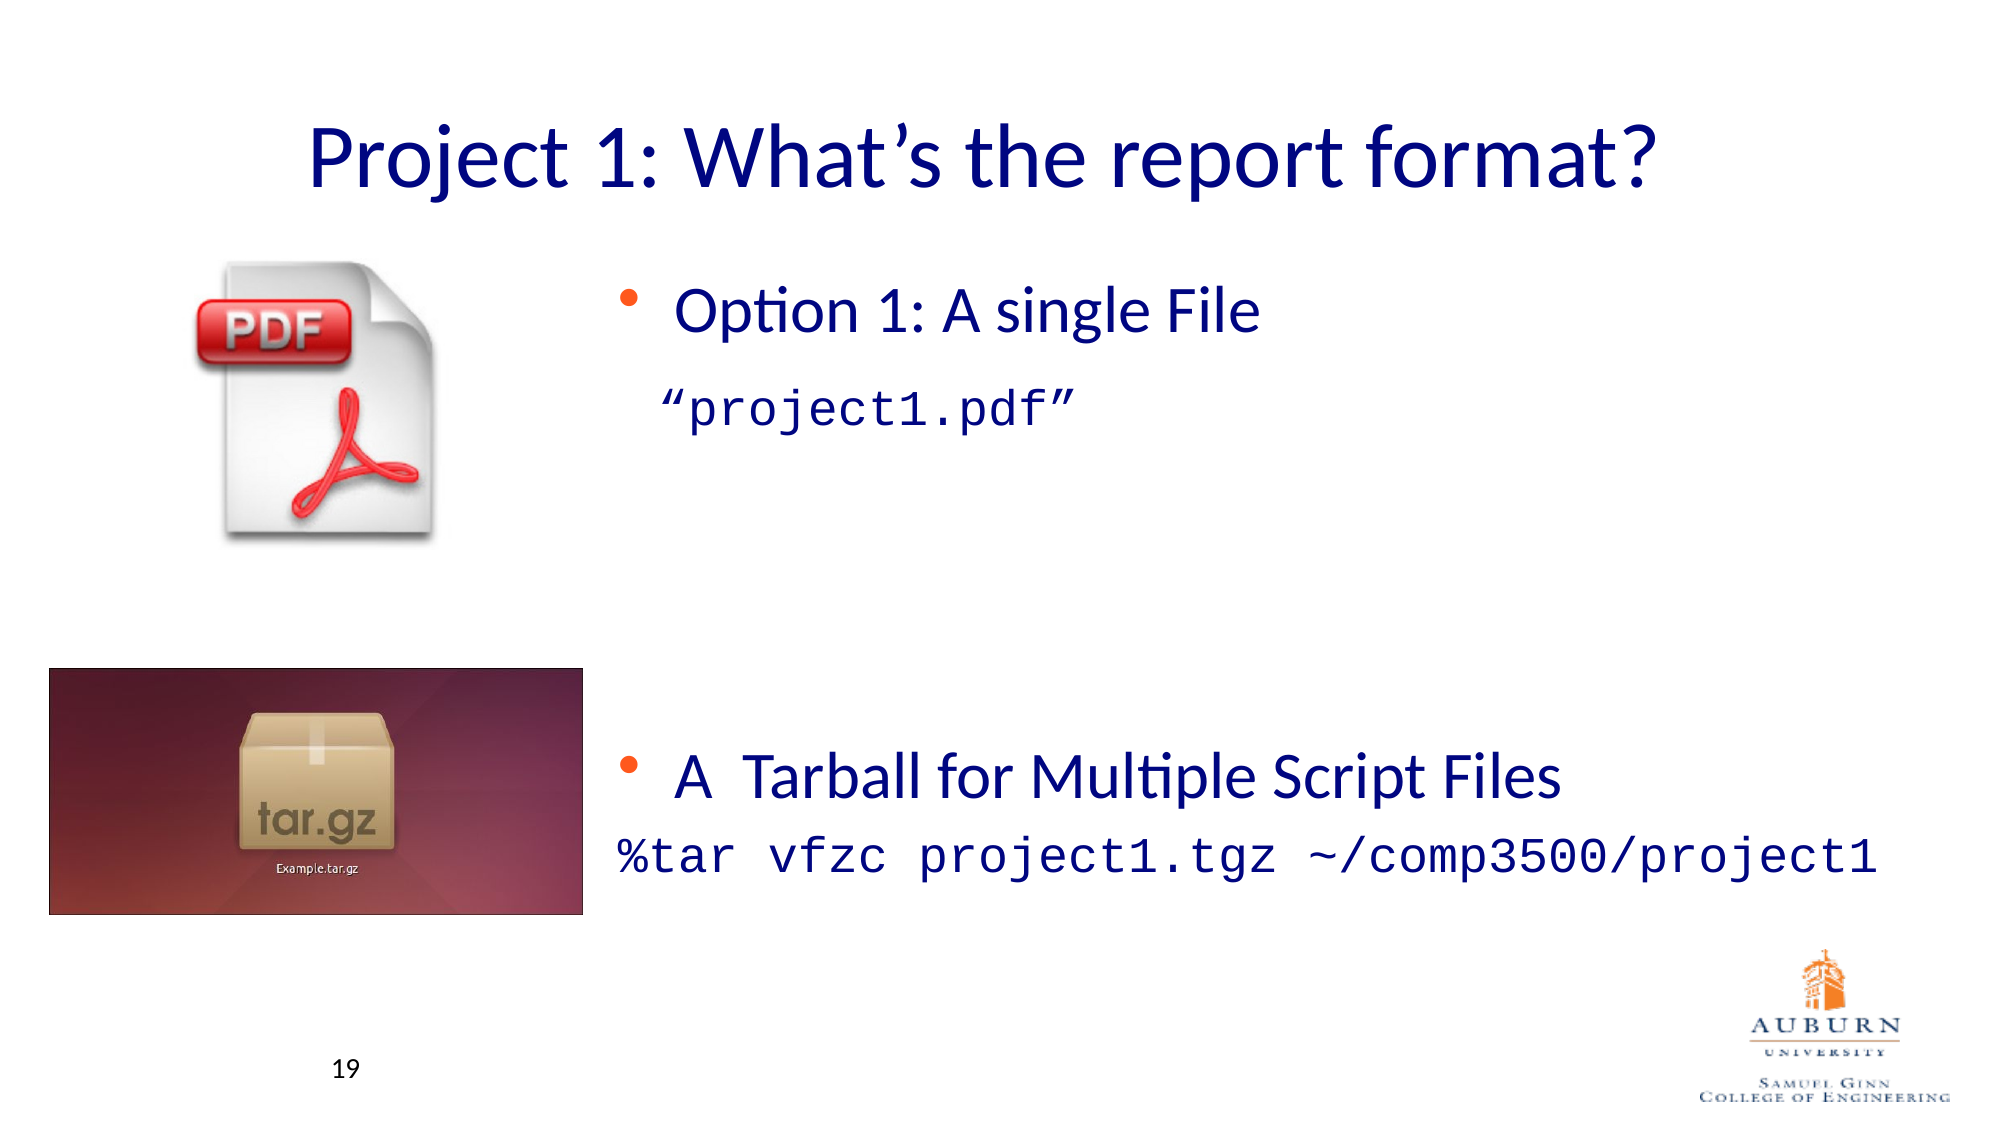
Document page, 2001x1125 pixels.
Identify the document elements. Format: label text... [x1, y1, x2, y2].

list Option 1: A single File “project1.pdf” A Tarball for Multiple Script Files %tar vfzc project1.tgz ~/comp3500/project1 [603, 258, 1946, 1102]
picture [1946, 949, 1950, 1102]
title Project 1: What’s the report format? [170, 2, 1800, 300]
picture [169, 258, 462, 551]
slide_number 19 [315, 1041, 667, 1102]
picture [49, 668, 583, 916]
